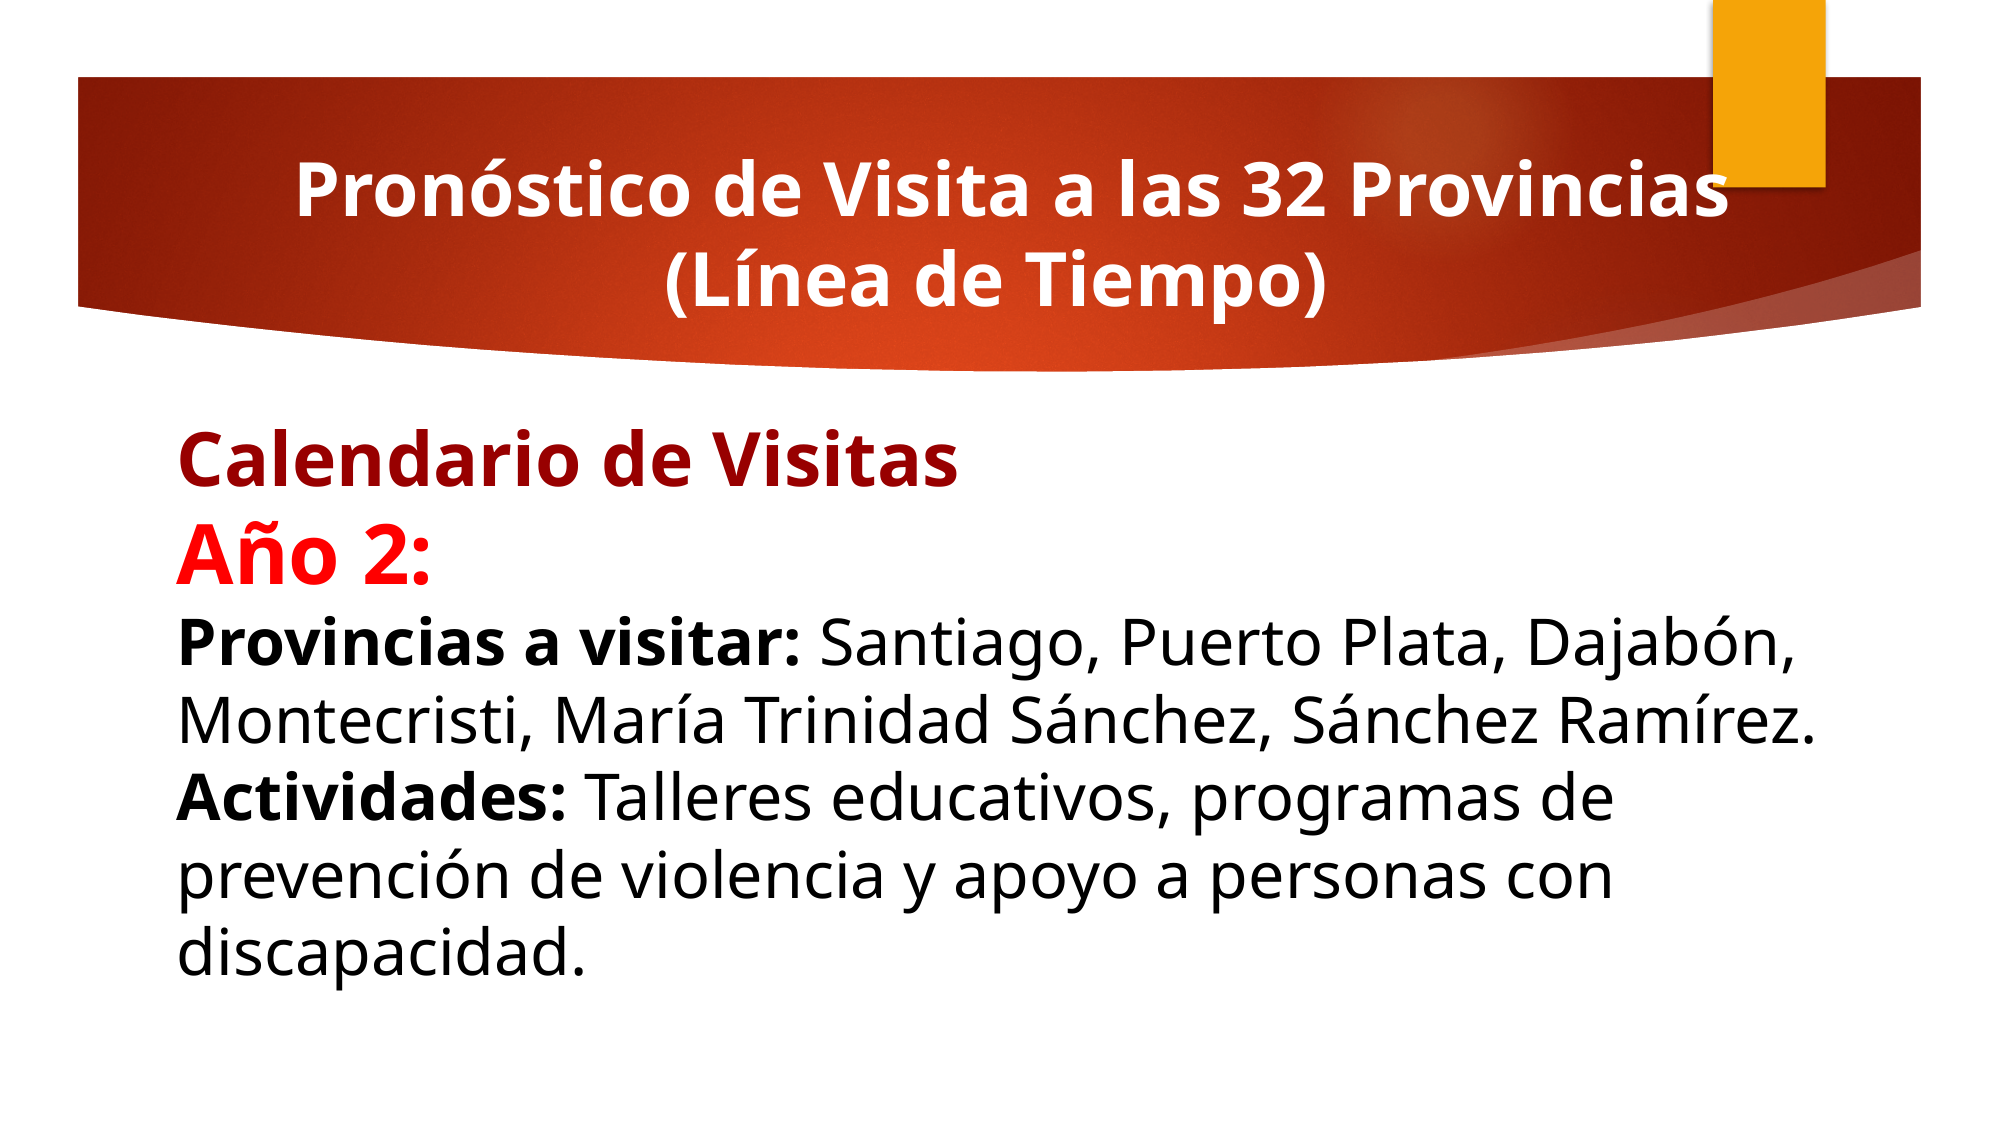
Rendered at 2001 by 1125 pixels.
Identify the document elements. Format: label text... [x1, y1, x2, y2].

picture [79, 78, 1920, 371]
list CLIC AQUÍ [1521, 315, 1734, 354]
title Pronóstico de Visita a las 32 Provincias (Línea de Tiempo) Calendario de Visitas Año 2: Provincias a visitar: Santiago, Puerto Plata, Dajabón, Montecristi, María Trinidad Sánchez, Sánchez Ramírez. Actividades: Talleres educativos, programas de prevención de violencia y apoyo a personas con discapacidad. [161, 589, 1894, 709]
